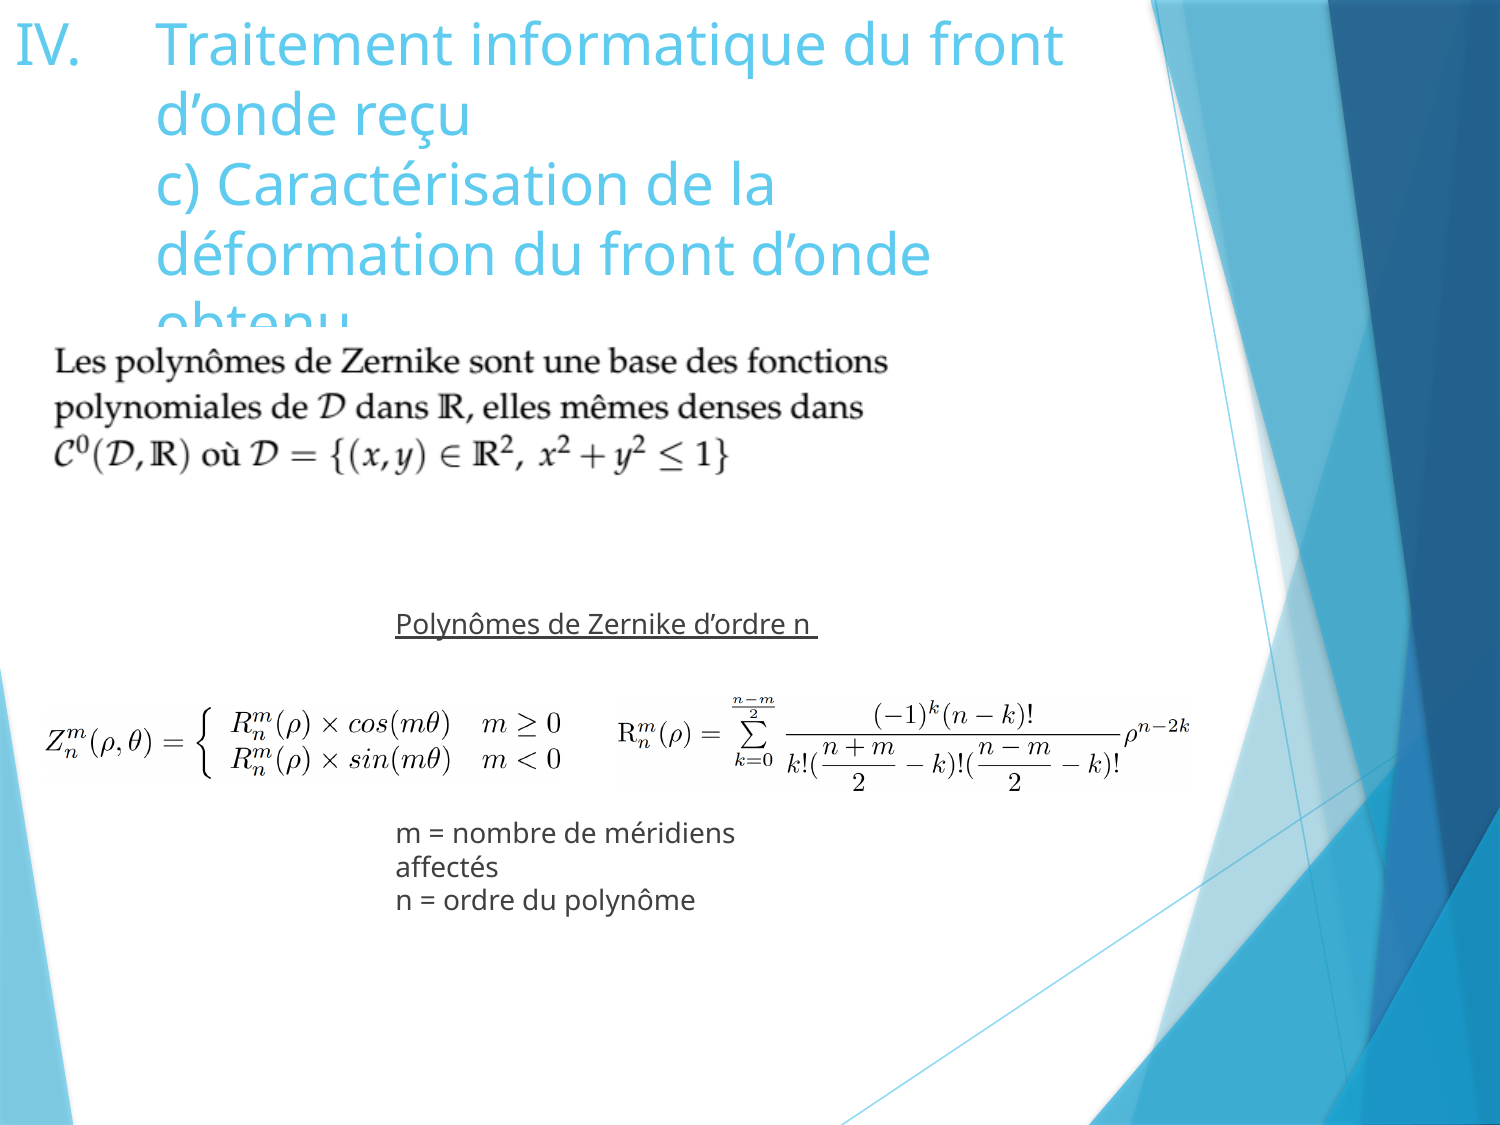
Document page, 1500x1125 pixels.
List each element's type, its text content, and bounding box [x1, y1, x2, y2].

picture [41, 326, 910, 494]
picture [615, 693, 1192, 793]
text_box Polynômes de Zernike d’ordre n [380, 598, 865, 648]
text_box m = nombre de méridiens affectés n = ordre du polynôme [380, 807, 851, 924]
text_box Traitement informatique du front d’onde reçu c) Caractérisation de la déformation du front d’onde obtenu [0, 0, 1129, 300]
picture [41, 705, 562, 781]
